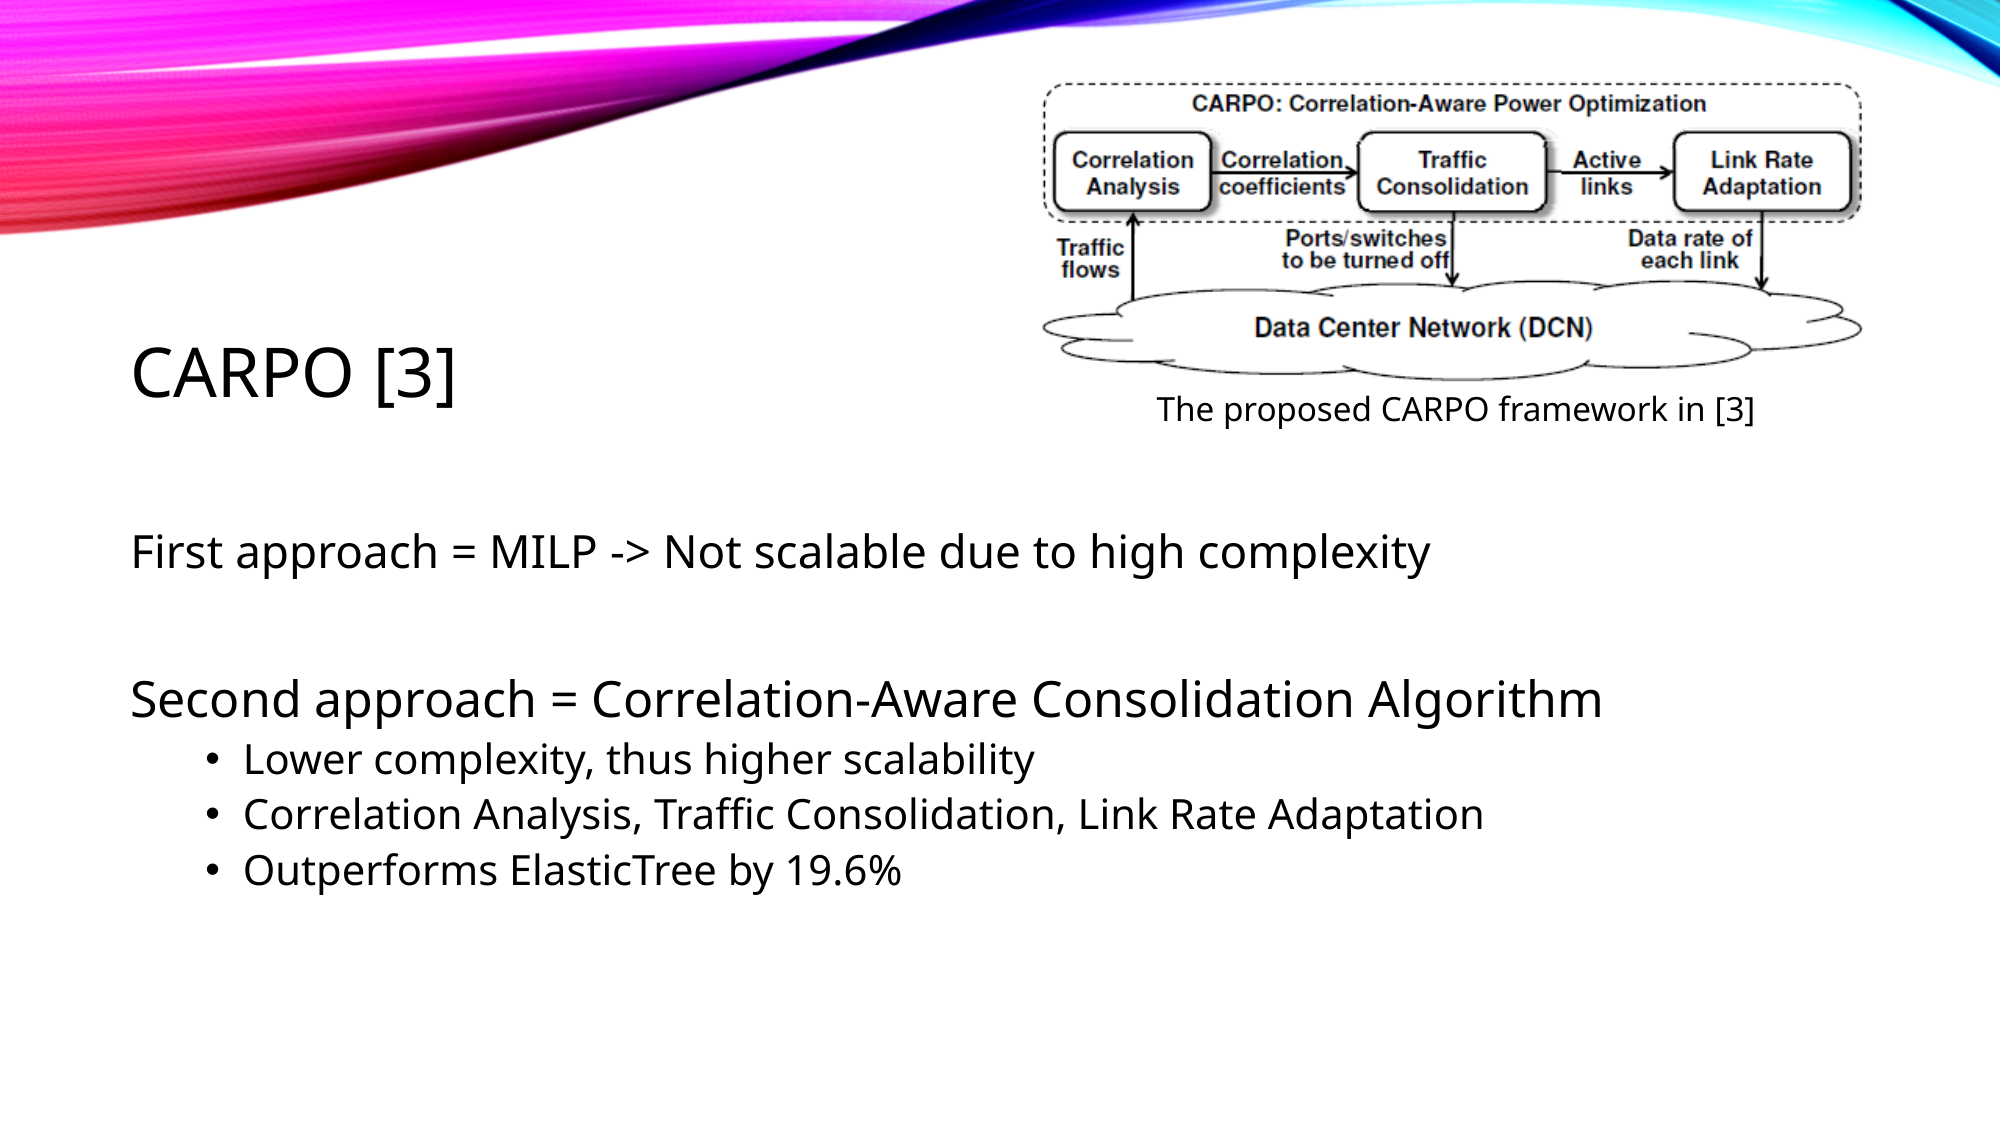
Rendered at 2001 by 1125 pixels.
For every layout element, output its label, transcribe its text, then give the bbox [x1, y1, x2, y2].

picture [0, 0, 2000, 397]
picture [1890, 0, 2000, 75]
list CARPO [3] First approach = MILP -> Not scalable due to high complexity Second approach = Correlation-Aware Consolidation Algorithm Lower complexity, thus higher scalability Correlation Analysis, Traffic Consolidation, Link Rate Adaptation Outperforms ElasticTree by 19.6% [115, 331, 1952, 992]
picture [1910, 0, 2000, 45]
text_box The proposed CARPO framework in [3] [1141, 380, 1895, 436]
